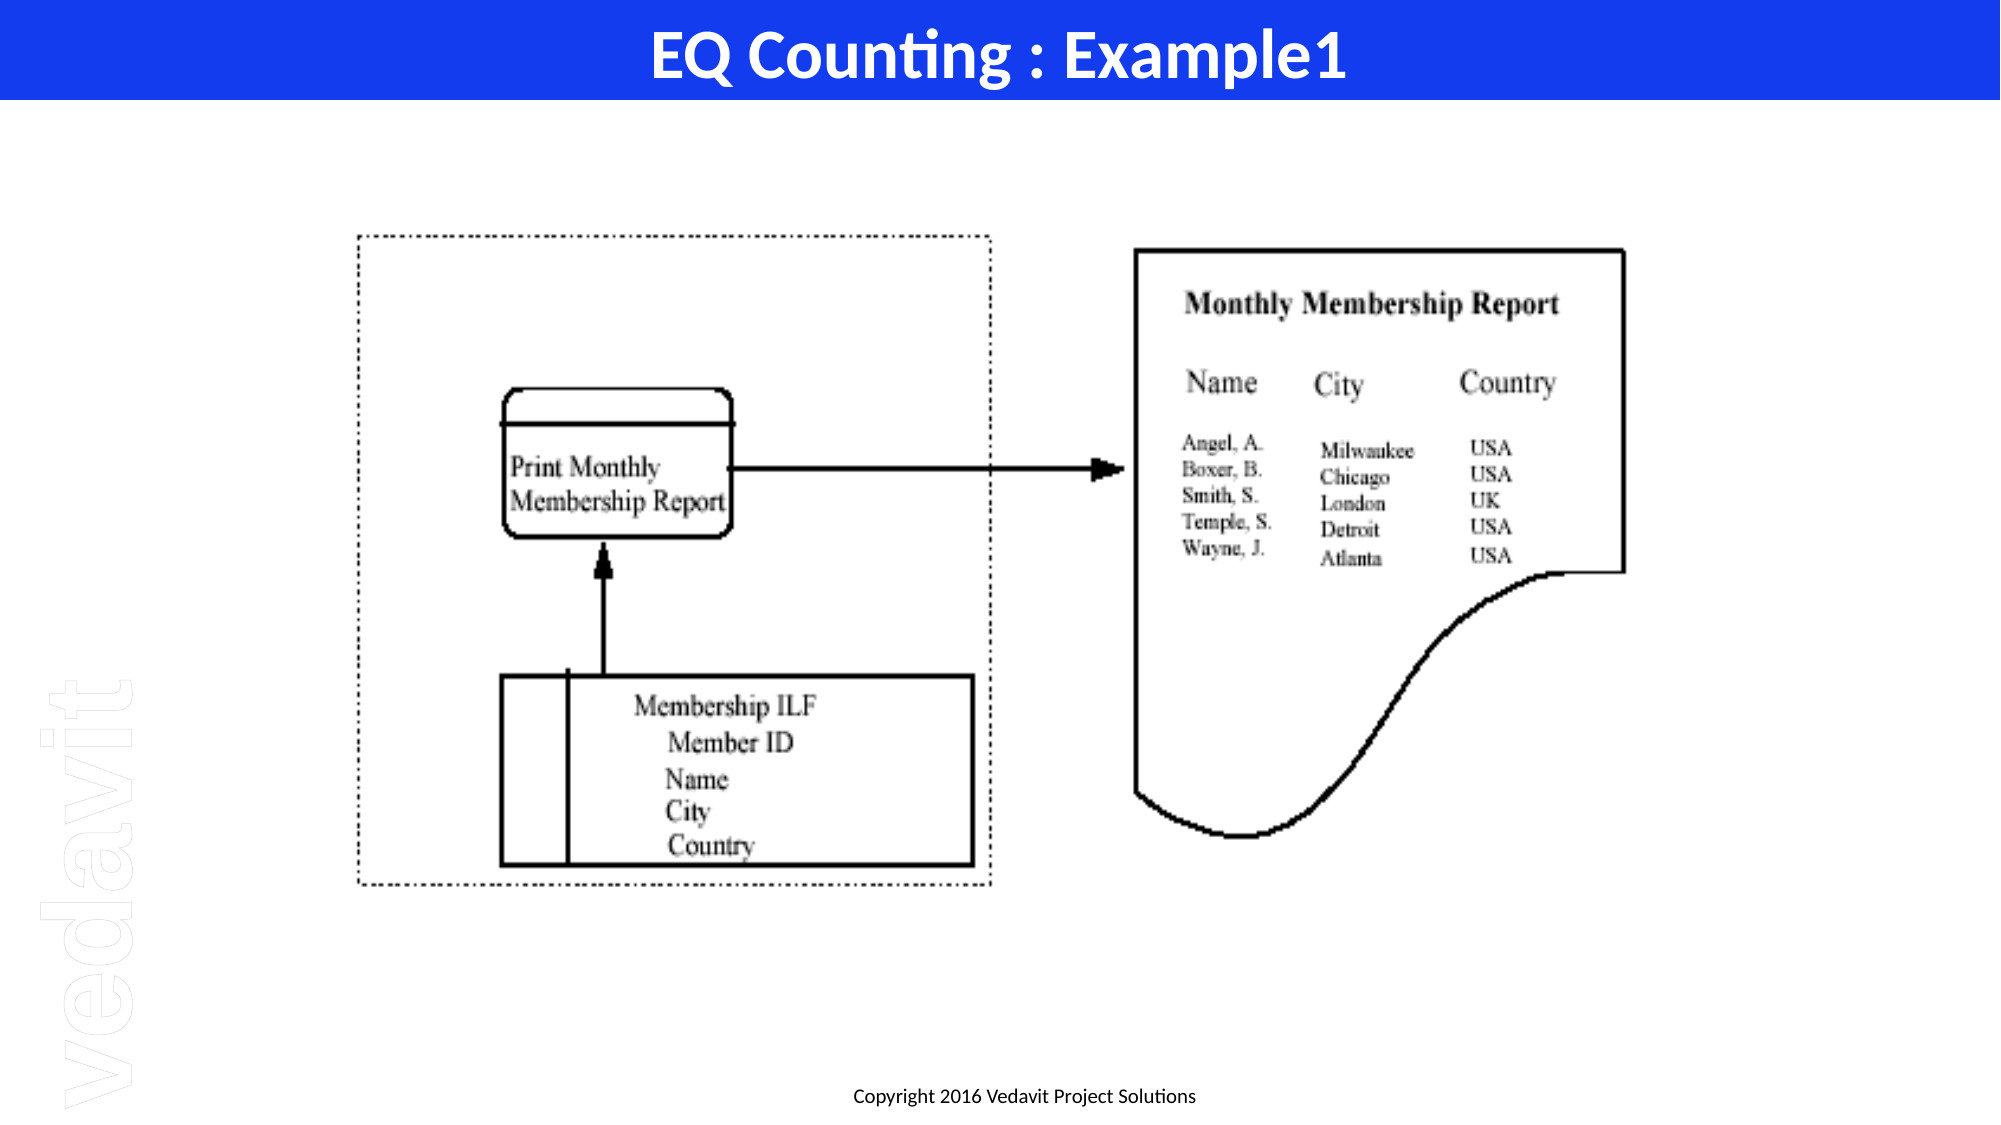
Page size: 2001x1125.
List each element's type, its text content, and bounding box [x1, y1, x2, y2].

picture [287, 199, 1701, 951]
title EQ Counting : Example1 [0, 0, 2000, 100]
text_box [362, 12, 1638, 113]
